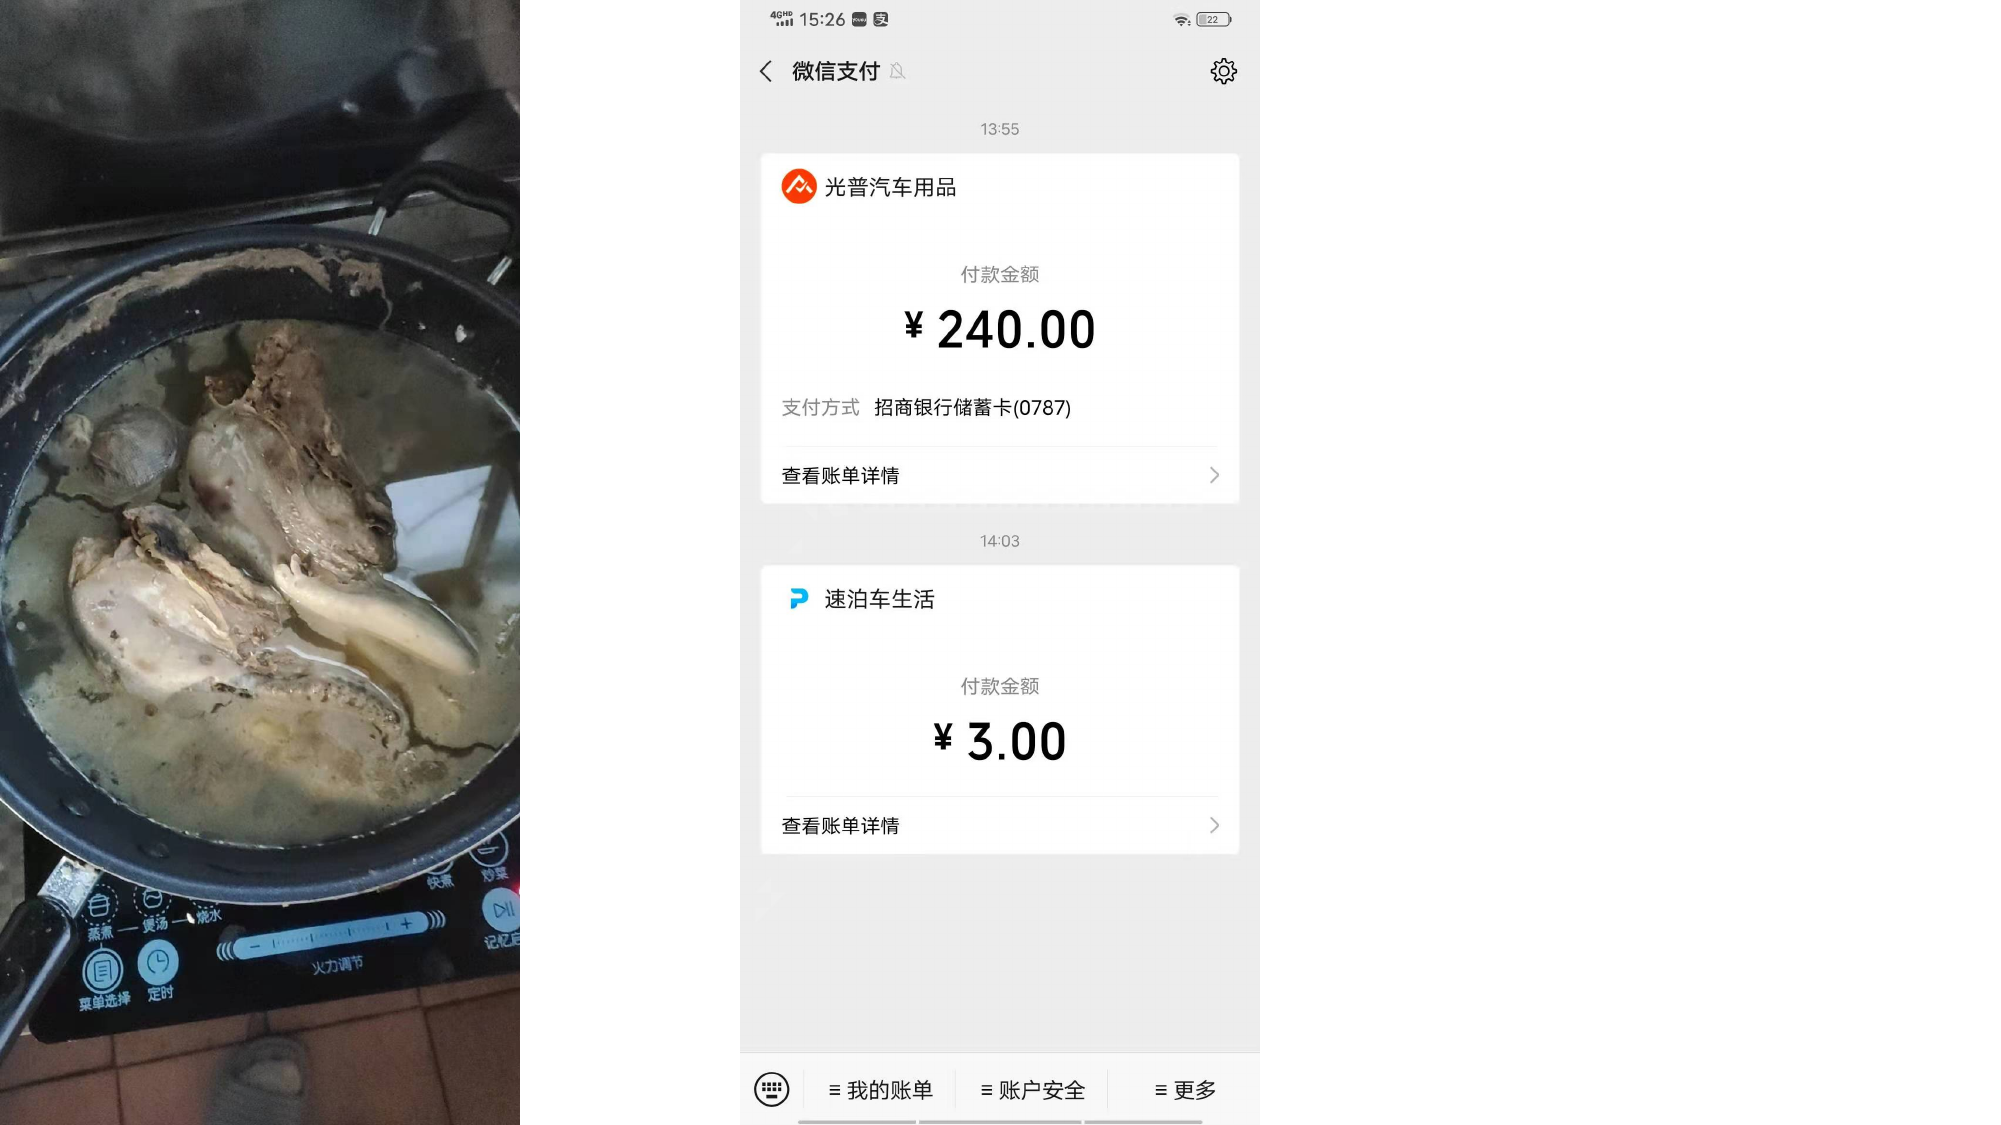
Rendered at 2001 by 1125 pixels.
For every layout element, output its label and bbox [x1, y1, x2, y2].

picture [0, 0, 520, 1125]
picture [740, 0, 1260, 1125]
